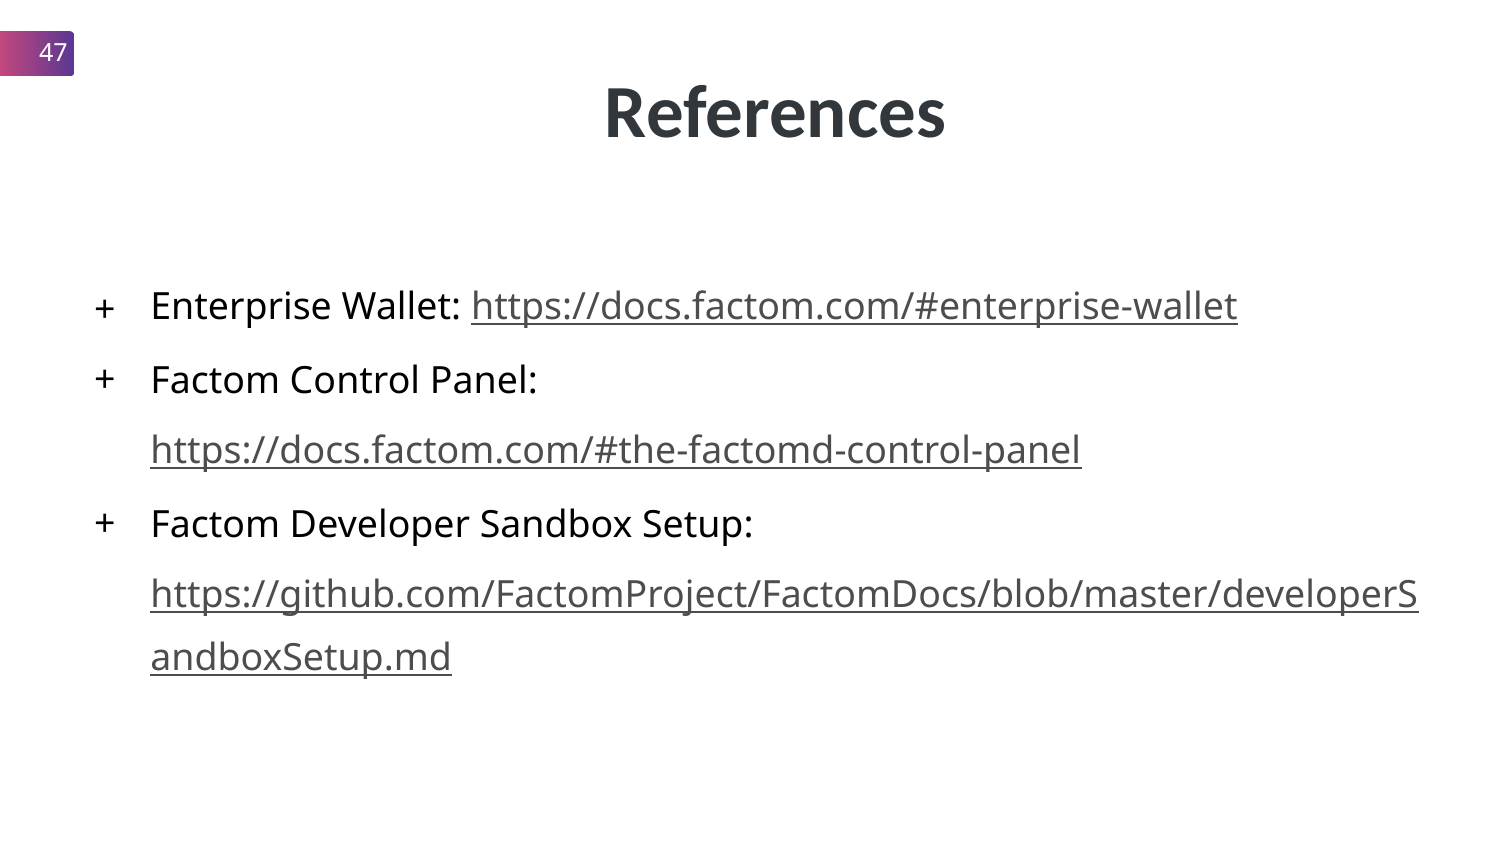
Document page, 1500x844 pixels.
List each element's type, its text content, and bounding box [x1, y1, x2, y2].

slide_number ‹#› [0, 31, 75, 77]
text_box Enterprise Wallet: https://docs.factom.com/#enterprise-wallet Factom Control Panel: https://docs.factom.com/#the-factomd-control-panel Factom Developer Sandbox Setup: https://github.com/FactomProject/FactomDocs/blob/master/developerSandboxSetup.md [60, 178, 1440, 767]
text_box References [326, 51, 1225, 165]
